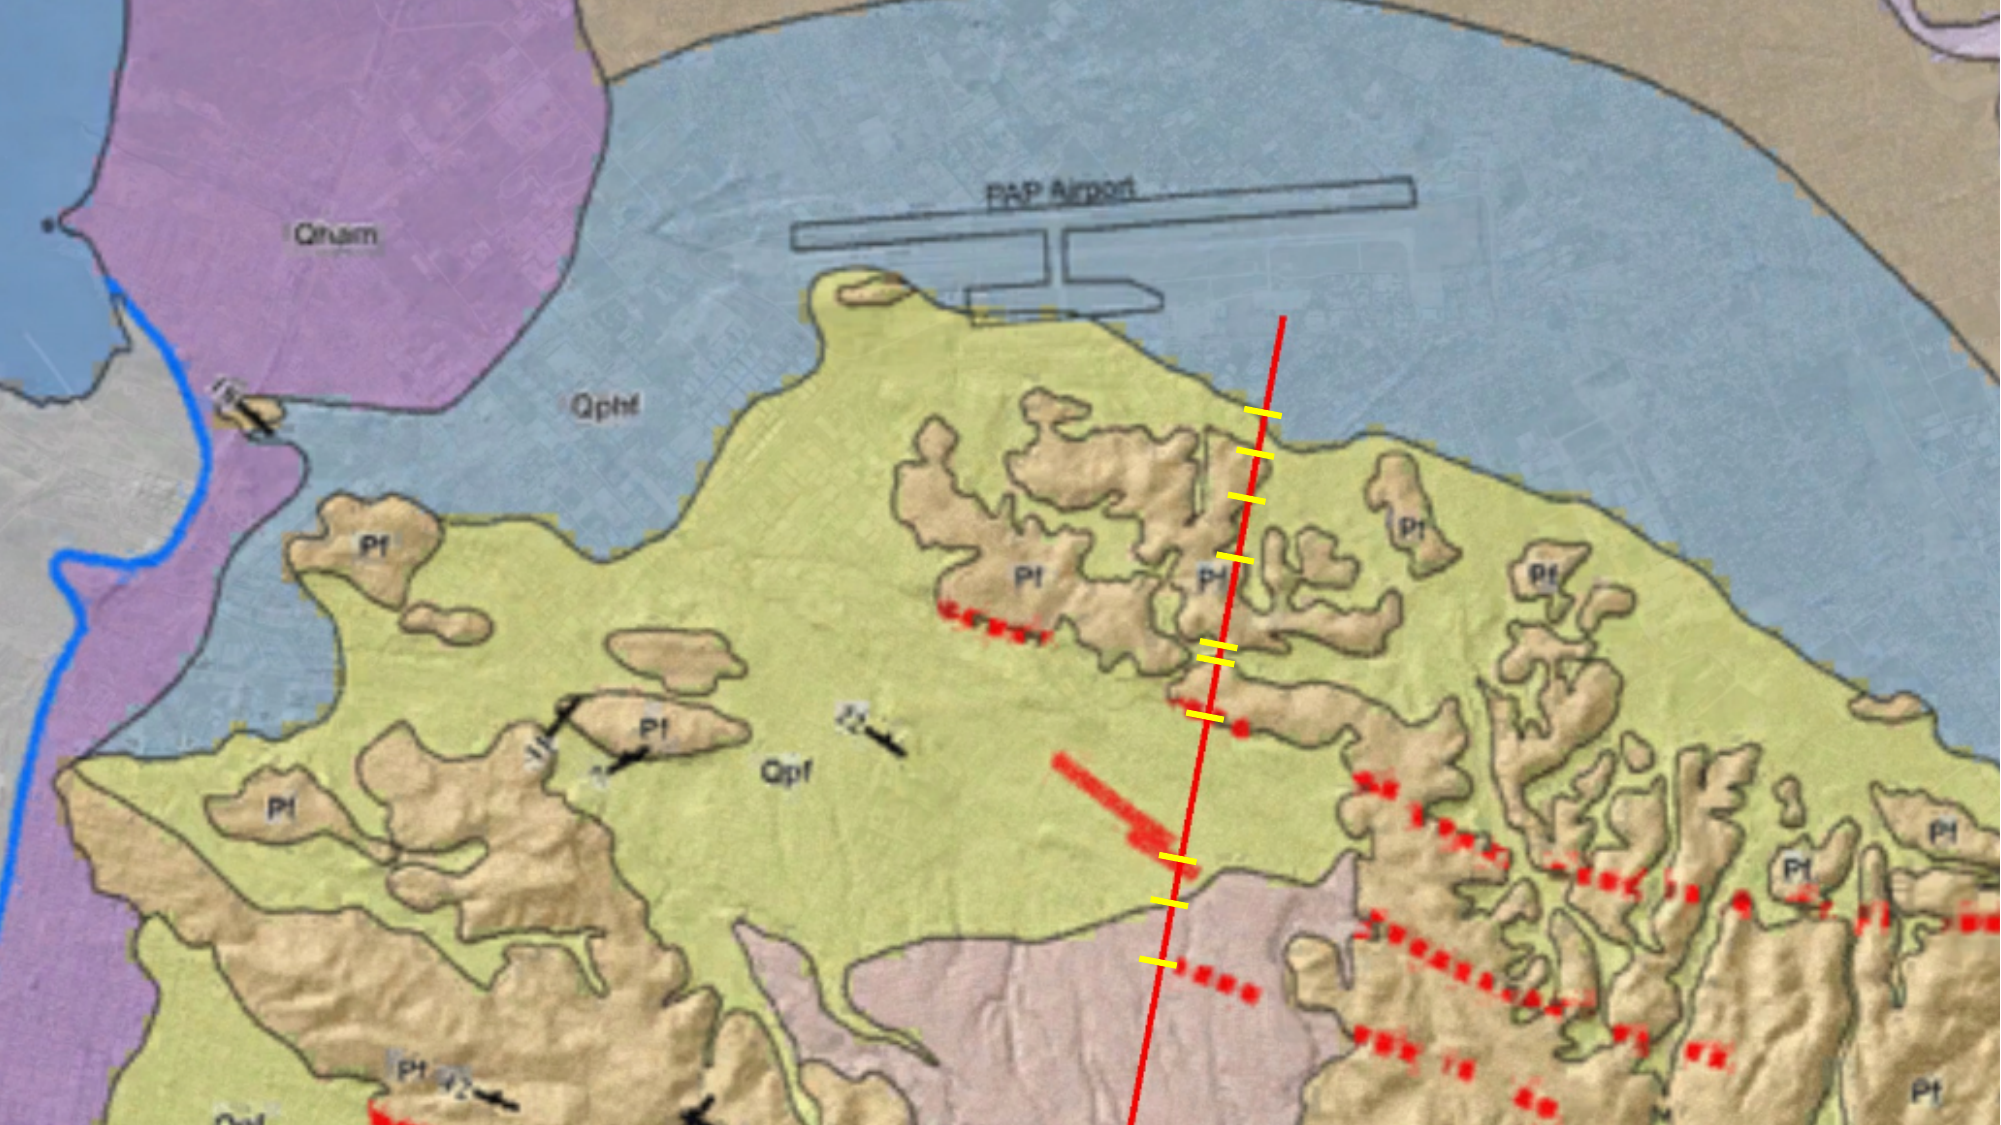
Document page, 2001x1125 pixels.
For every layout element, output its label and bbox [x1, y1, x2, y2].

text_box [0, 0, 2000, 1125]
